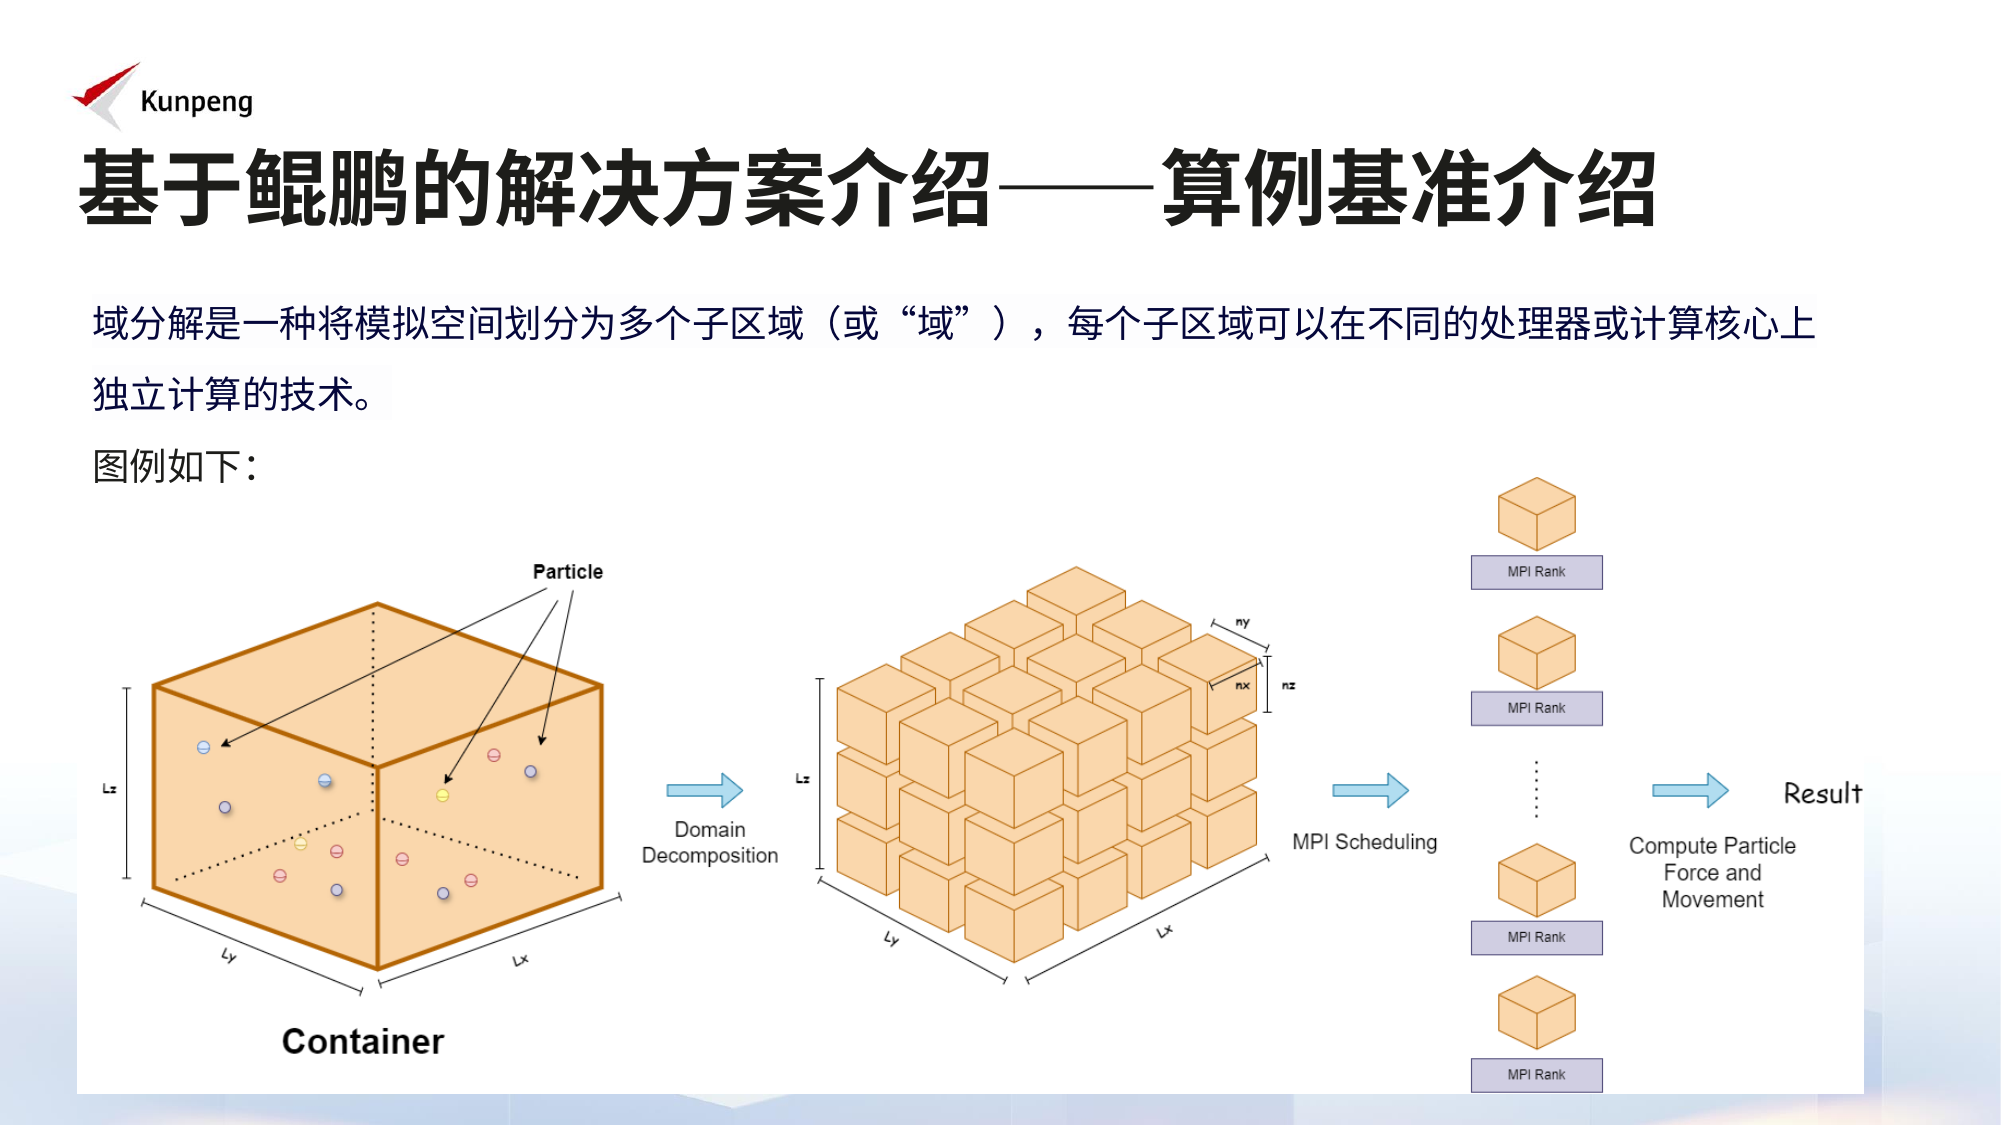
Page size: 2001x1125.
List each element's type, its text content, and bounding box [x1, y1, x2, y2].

subtitle 基于鲲鹏的解决方案介绍——算例基准介绍 [77, 164, 1840, 265]
text_box 域分解是一种将模拟空间划分为多个子区域（或“域”），每个子区域可以在不同的处理器或计算核心上独立计算的技术。 图例如下： [77, 265, 1864, 458]
picture [0, 0, 2001, 1125]
